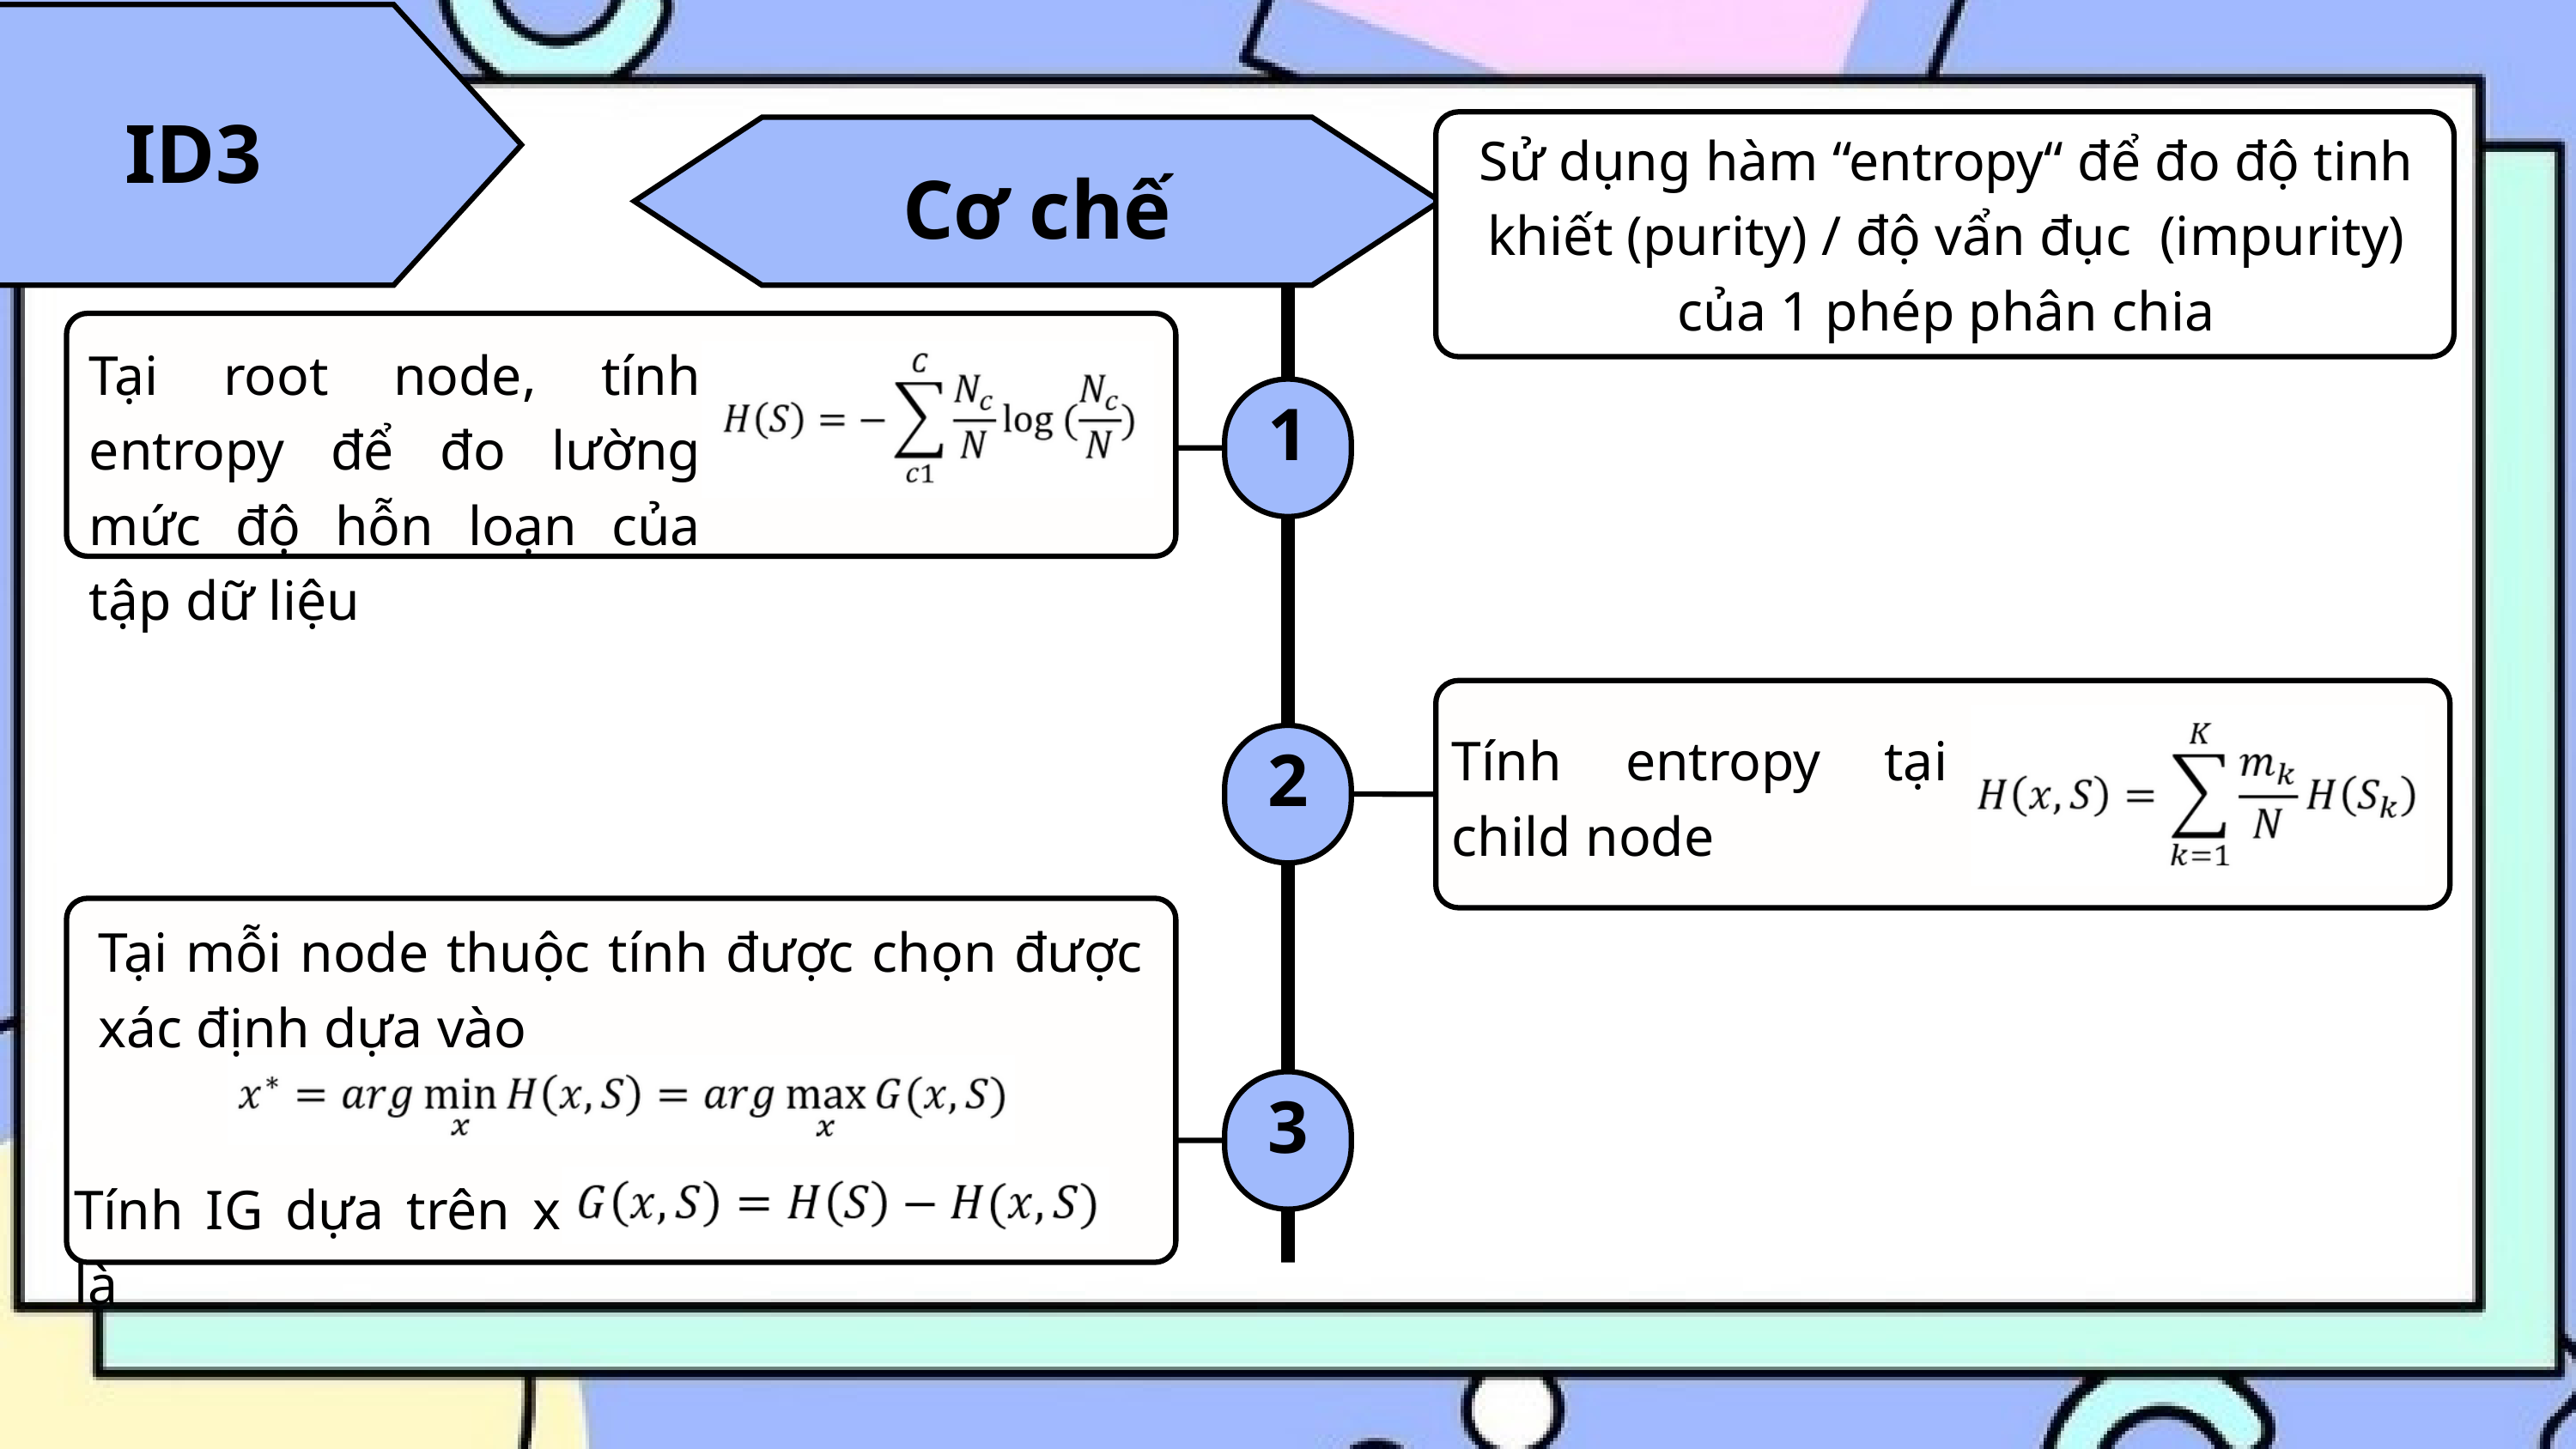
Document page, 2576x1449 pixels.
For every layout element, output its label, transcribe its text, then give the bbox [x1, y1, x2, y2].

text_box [1224, 724, 1352, 864]
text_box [0, 3, 522, 286]
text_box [1435, 112, 2455, 357]
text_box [634, 117, 1431, 286]
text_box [1435, 680, 2451, 908]
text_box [66, 312, 1176, 557]
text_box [1224, 1071, 1352, 1210]
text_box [1224, 379, 1352, 517]
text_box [66, 898, 1176, 1263]
text_box [0, 0, 2576, 1449]
text_box Tại root node, tính entropy để đo lường mức độ hỗn loạn của tập dữ liệu [88, 562, 702, 632]
